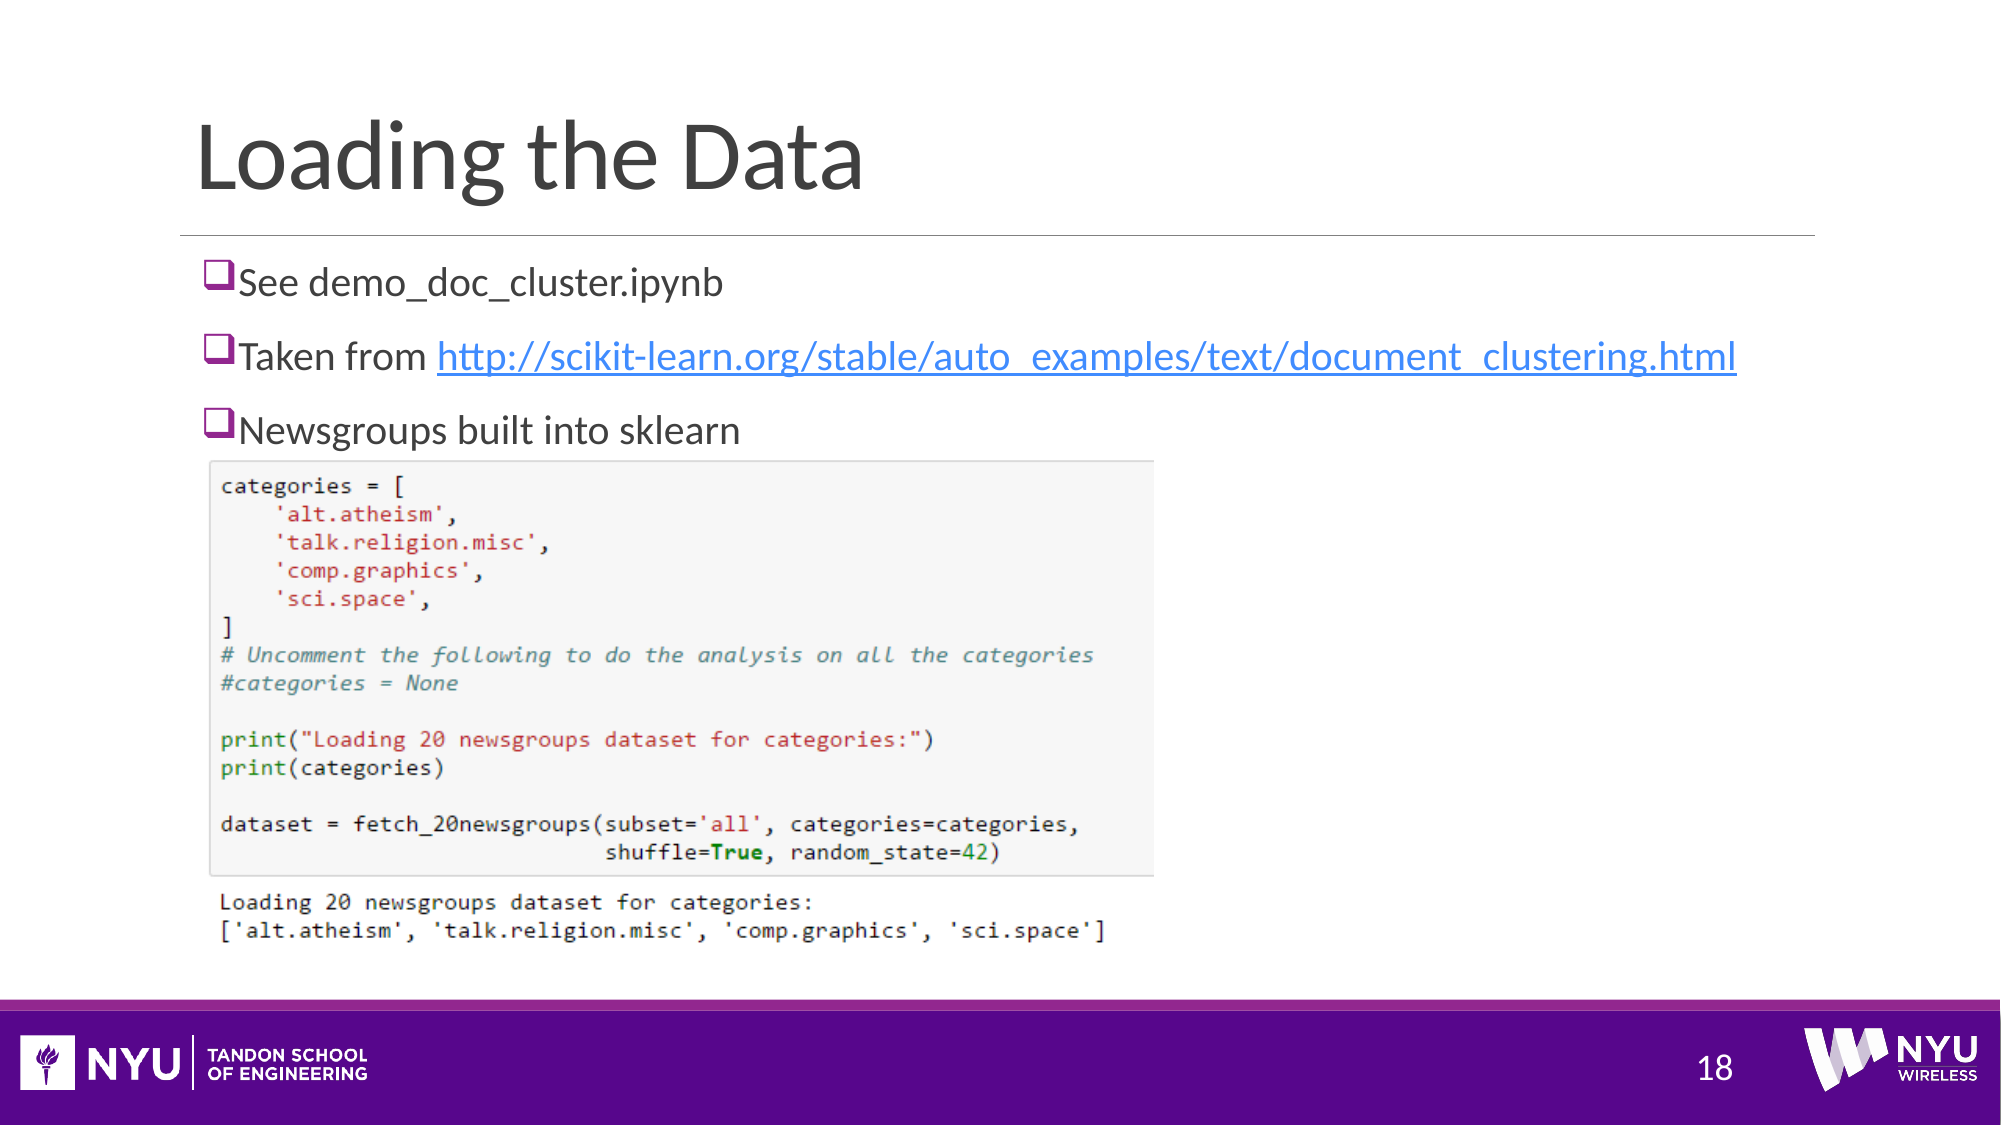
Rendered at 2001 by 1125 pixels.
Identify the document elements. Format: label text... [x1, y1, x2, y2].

picture [200, 459, 1155, 964]
slide_number 18 [1533, 1035, 1749, 1096]
list See demo_doc_cluster.ipynb Taken from http://scikit-learn.org/stable/auto_examples/text/document_clustering.html Newsgroups built into sklearn [200, 252, 1830, 963]
title Loading the Data [180, 47, 1830, 218]
